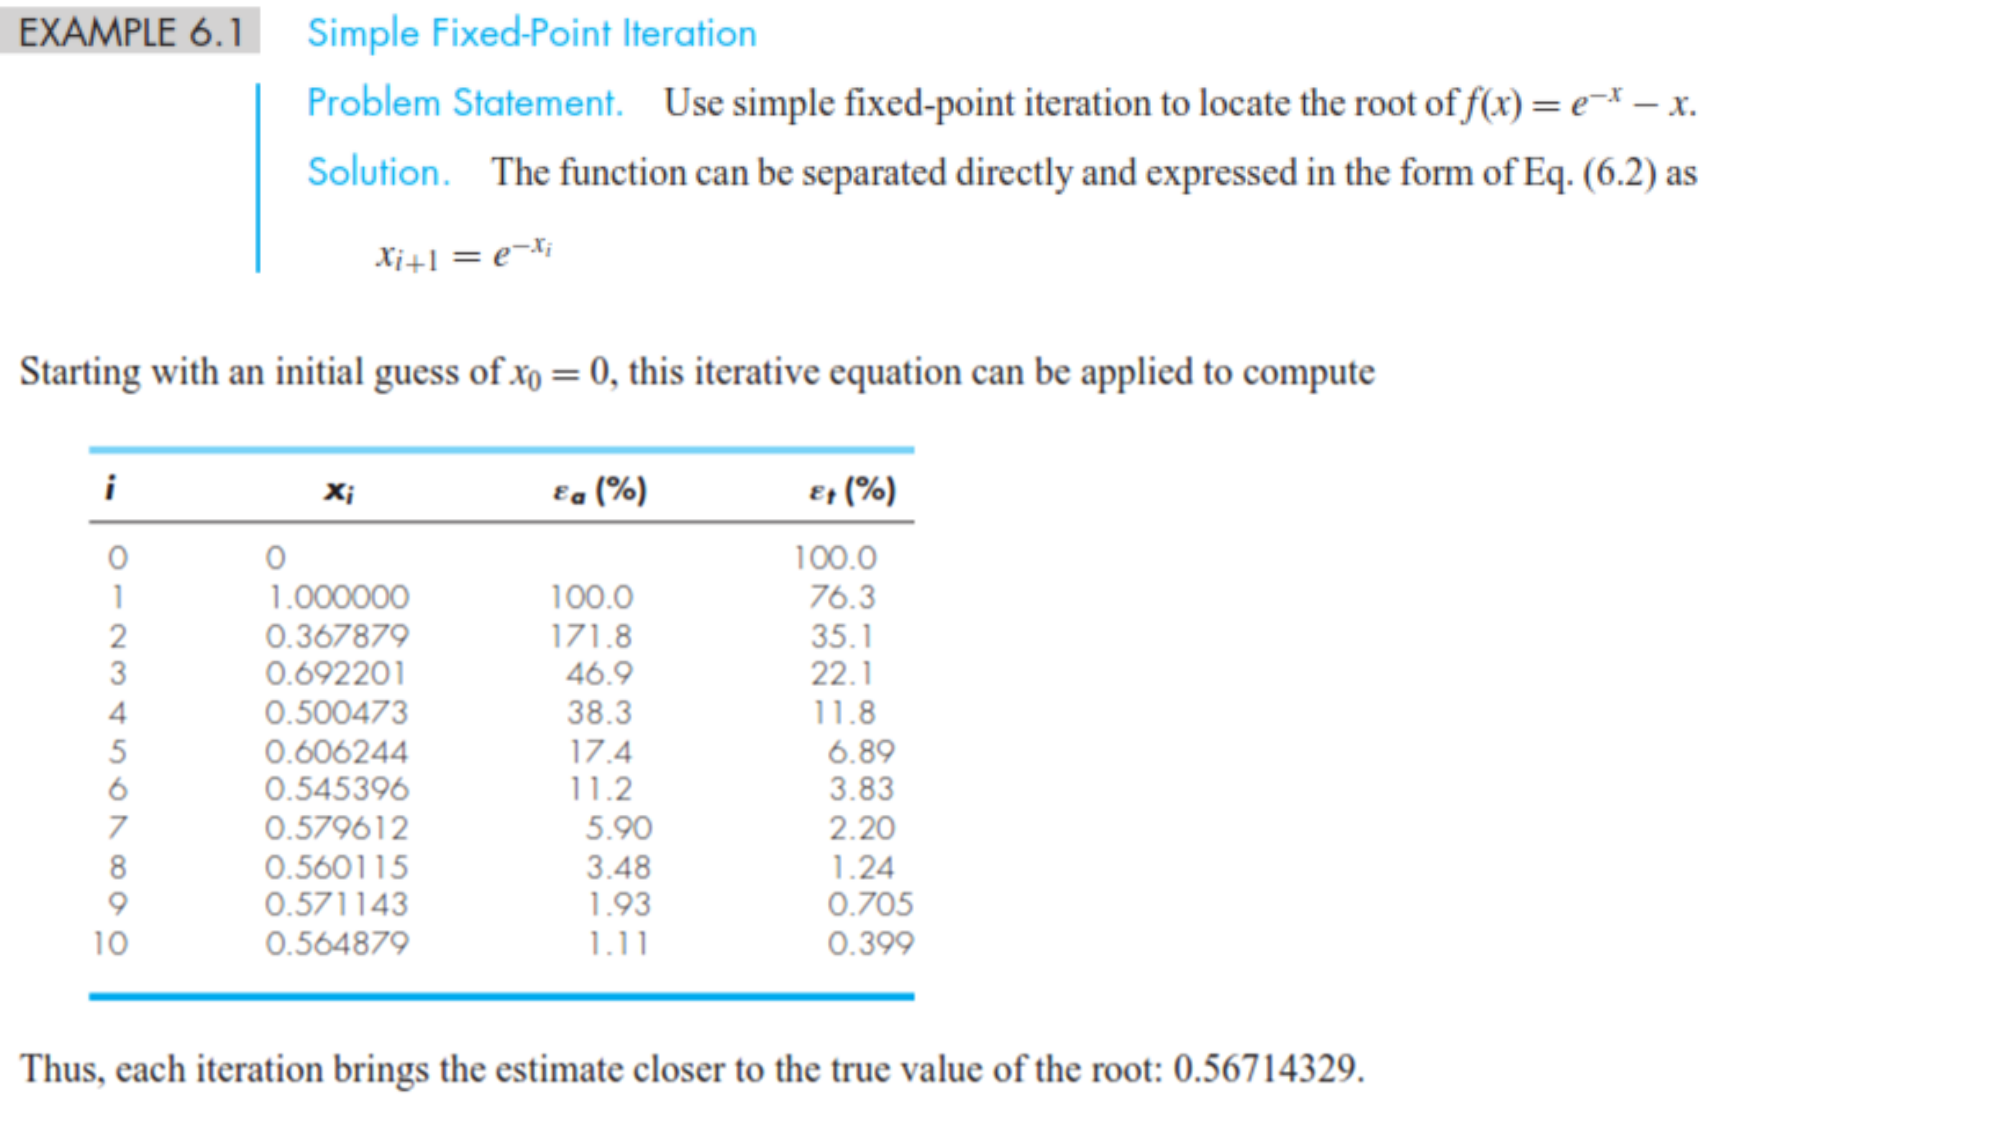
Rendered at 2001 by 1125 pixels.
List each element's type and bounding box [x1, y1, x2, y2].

picture [0, 0, 1738, 1113]
